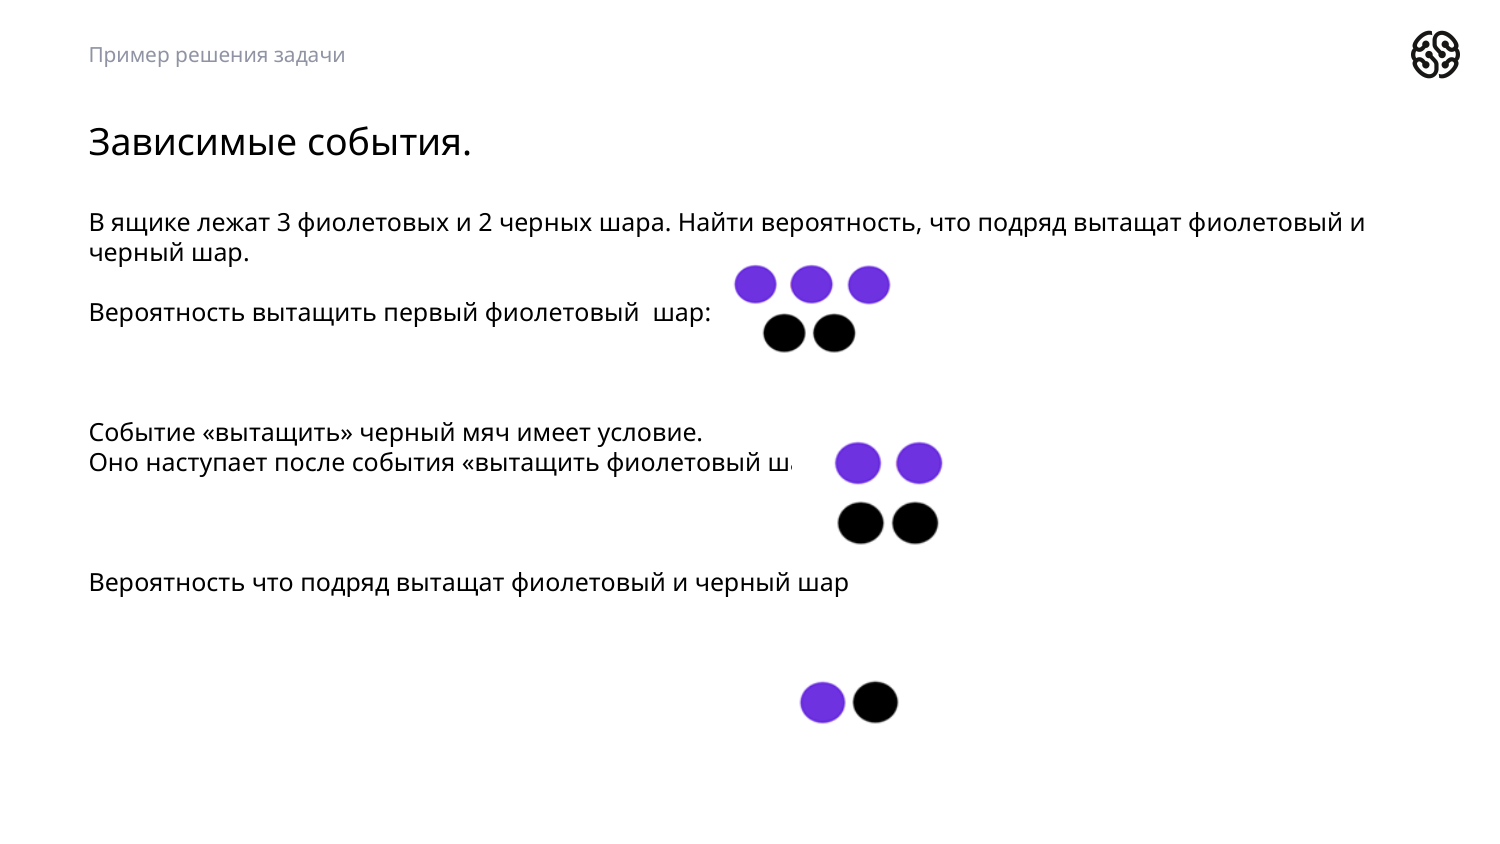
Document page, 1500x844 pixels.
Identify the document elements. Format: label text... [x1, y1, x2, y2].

picture [791, 673, 902, 731]
subtitle Пример решения задачи [88, 24, 1066, 84]
picture [792, 432, 972, 560]
picture [1411, 30, 1460, 79]
title Зависимые события. [88, 118, 1412, 164]
picture [709, 251, 928, 368]
